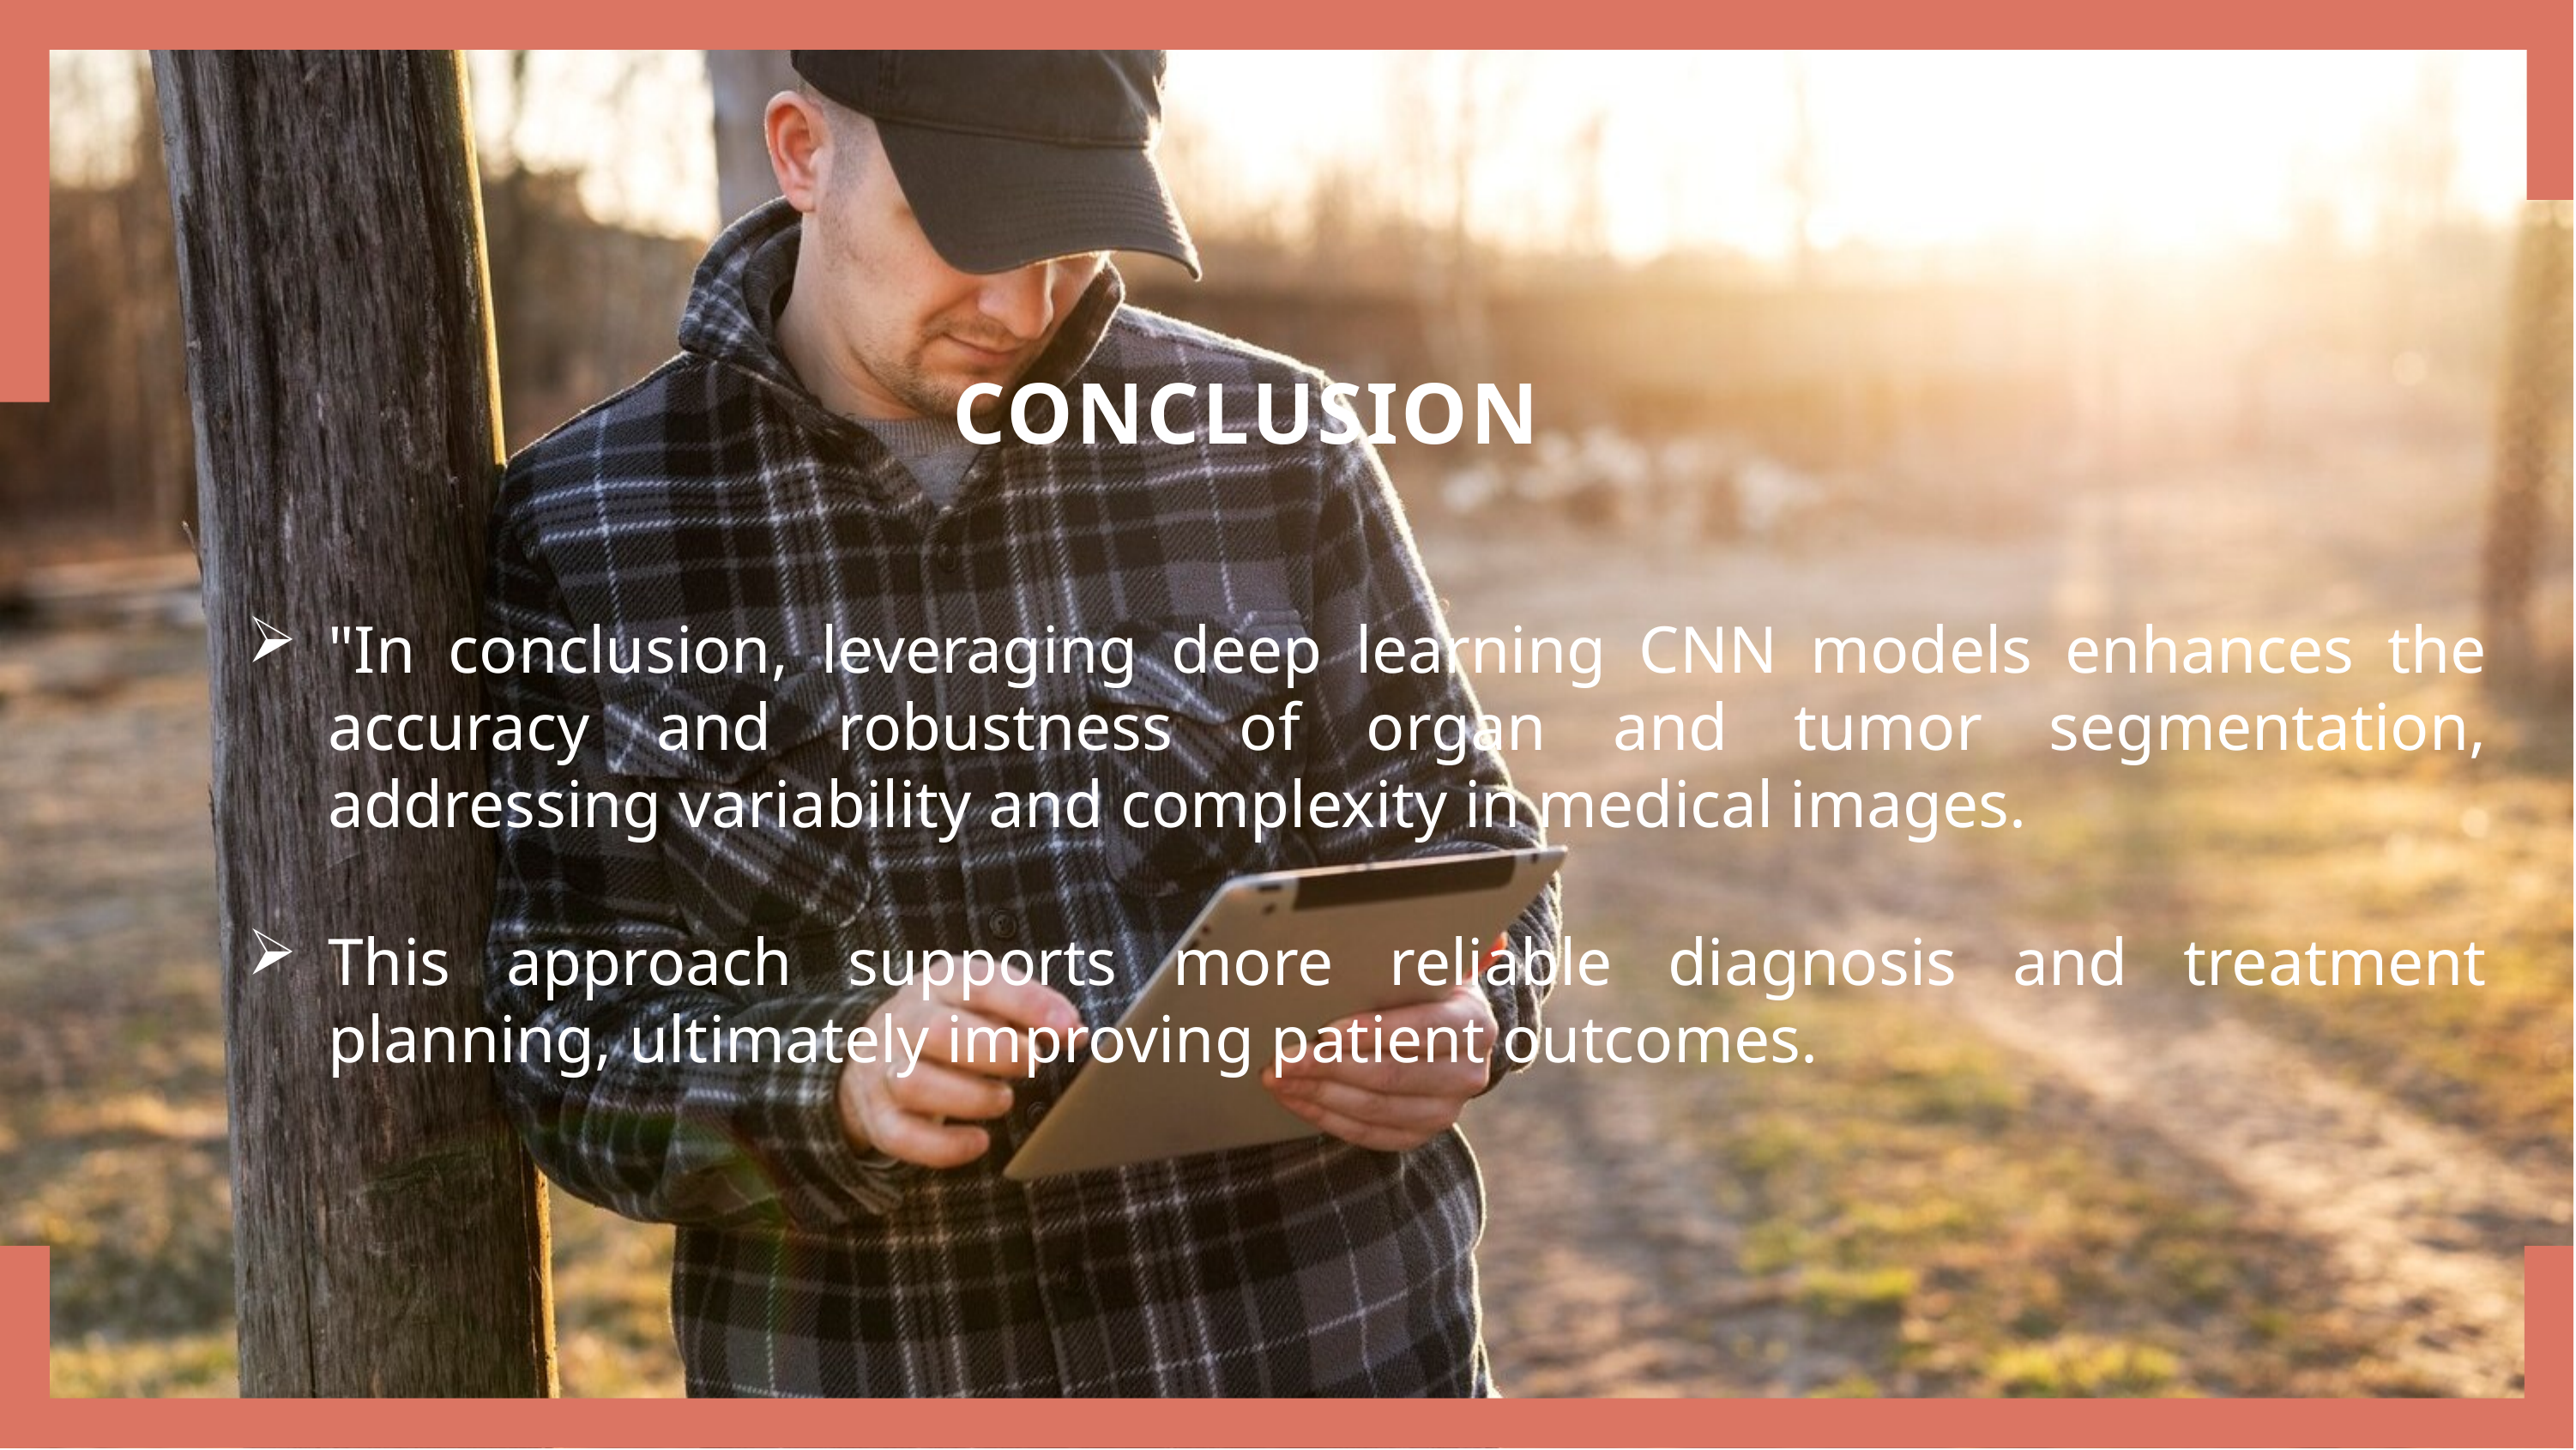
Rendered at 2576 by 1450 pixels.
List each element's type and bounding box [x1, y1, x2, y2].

text_box [0, 0, 2574, 1448]
